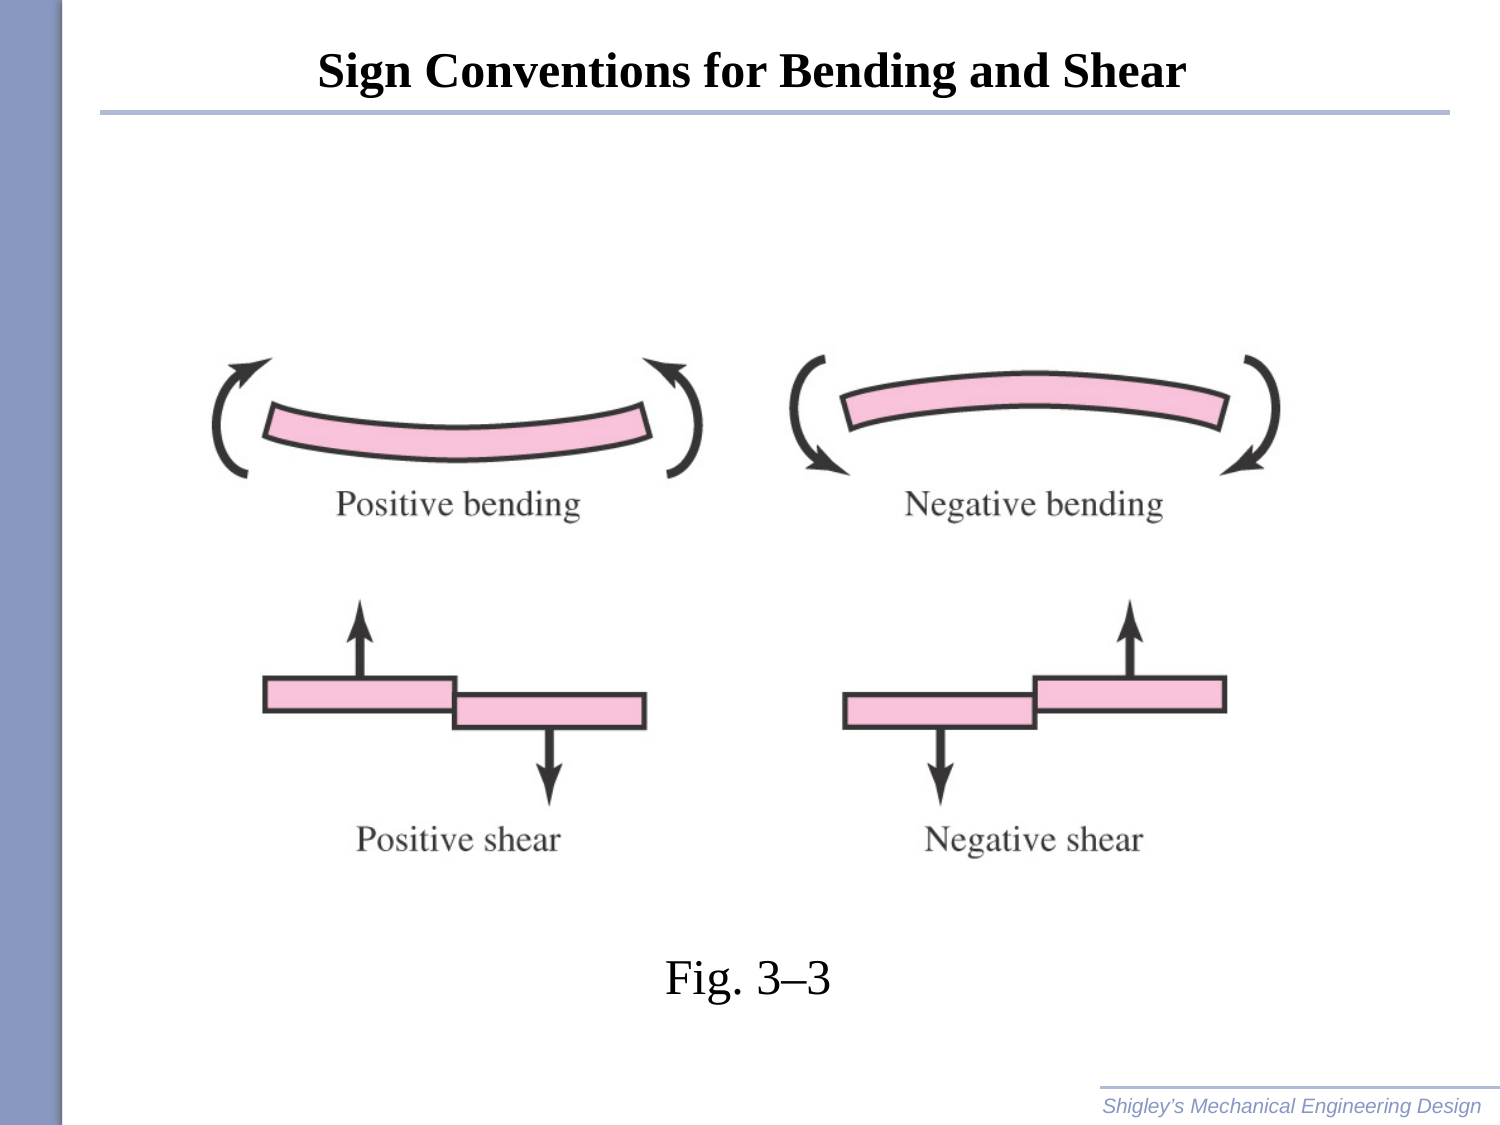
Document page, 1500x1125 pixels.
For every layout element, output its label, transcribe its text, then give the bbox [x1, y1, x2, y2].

title Sign Conventions for Bending and Shear [137, 30, 1368, 106]
picture [187, 312, 1326, 870]
footer Shigley’s Mechanical Engineering Design [1087, 1074, 1500, 1125]
text_box Fig. 3–3 [649, 937, 863, 1013]
